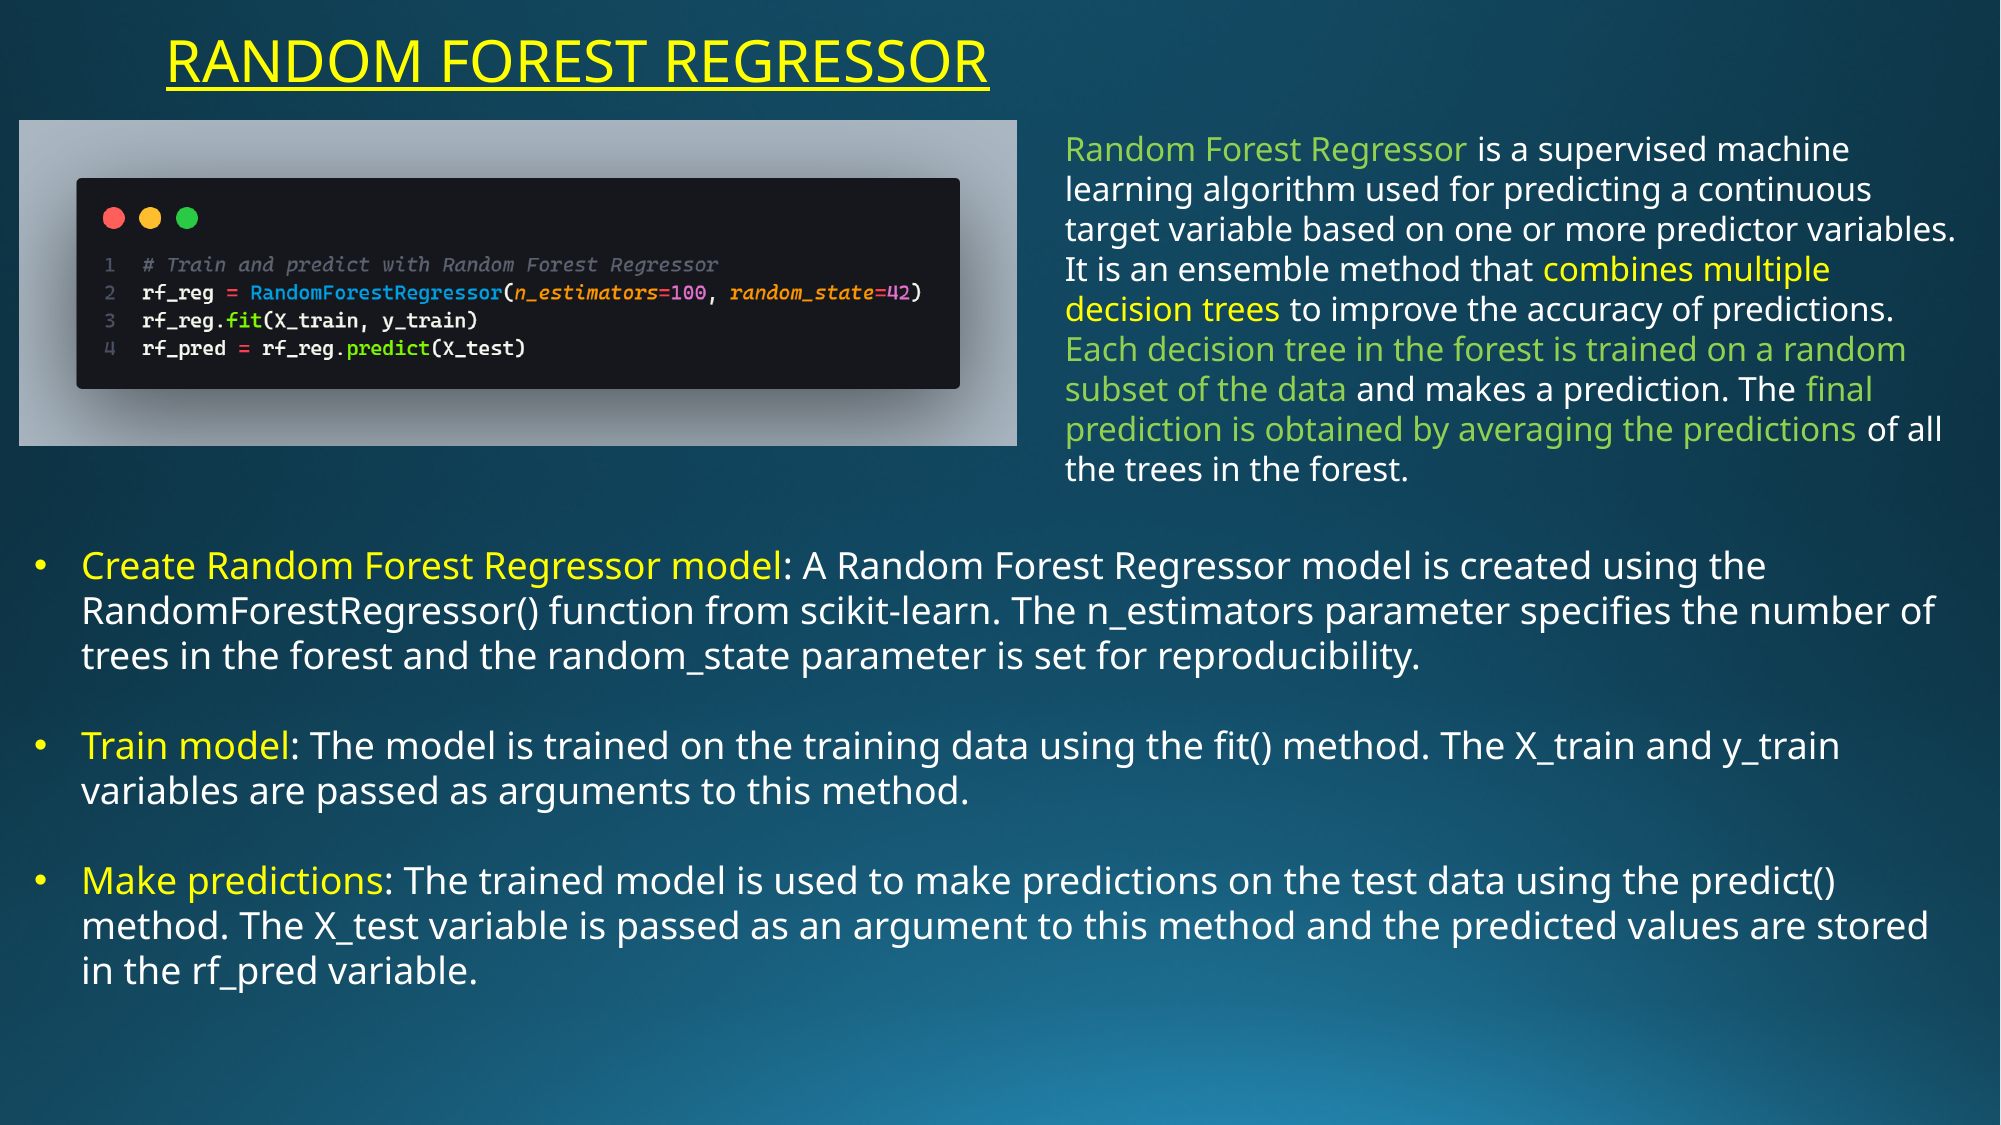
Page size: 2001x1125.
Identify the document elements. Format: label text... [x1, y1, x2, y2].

picture [0, 0, 2001, 1125]
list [19, 120, 1017, 446]
text_box Random Forest Regressor is a supervised machine learning algorithm used for predicting a continuous target variable based on one or more predictor variables. It is an ensemble method that combines multiple decision trees to improve the accuracy of predictions. Each decision tree in the forest is trained on a random subset of the data and makes a prediction. The final prediction is obtained by averaging the predictions of all the trees in the forest. [1050, 120, 1981, 495]
text_box Create Random Forest Regressor model: A Random Forest Regressor model is created using the RandomForestRegressor() function from scikit-learn. The n_estimators parameter specifies the number of trees in the forest and the random_state parameter is set for reproducibility. Train model: The model is trained on the training data using the fit() method. The X_train and y_train variables are passed as arguments to this method. Make predictions: The trained model is used to make predictions on the test data using the predict() method. The X_test variable is passed as an argument to this method and the predicted values are stored in the rf_pred variable. [19, 534, 1960, 1000]
title RANDOM FOREST REGRESSOR [150, 25, 1850, 101]
